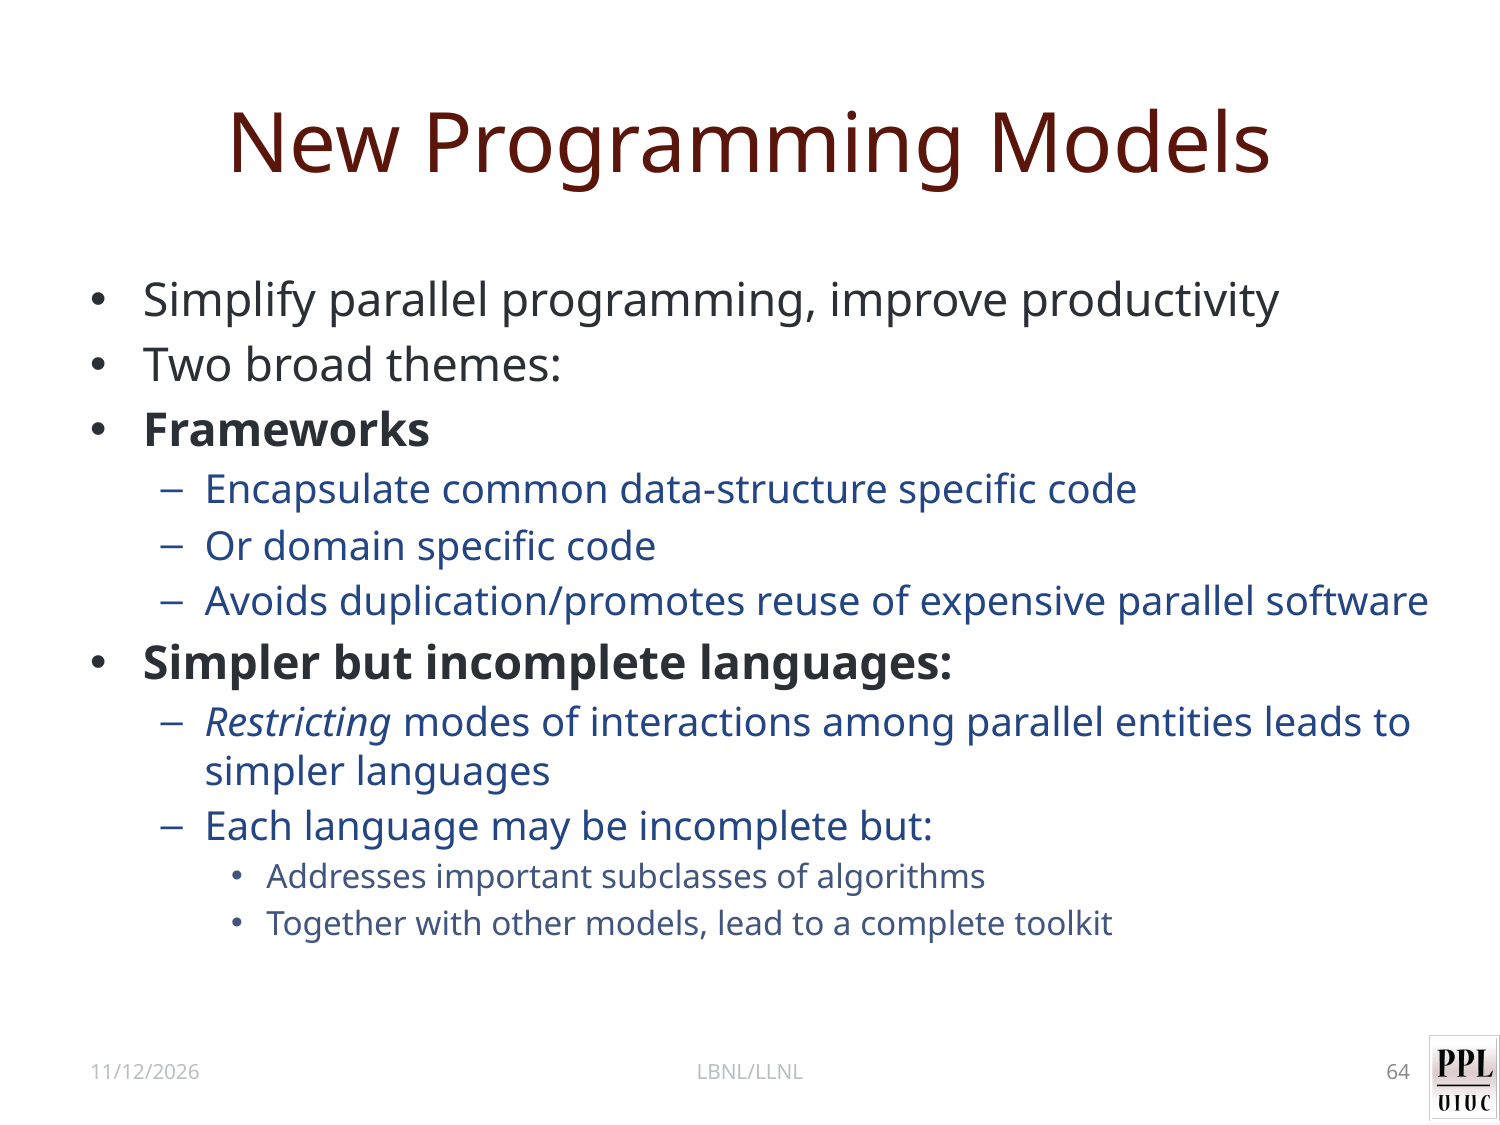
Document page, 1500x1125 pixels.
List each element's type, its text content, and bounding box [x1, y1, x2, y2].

picture [1425, 1032, 1500, 1125]
title New Programming Models [75, 45, 1425, 233]
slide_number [75, 1042, 425, 1103]
slide_number 64 [1074, 1042, 1425, 1103]
list Simplify parallel programming, improve productivity Two broad themes: Frameworks Encapsulate common data-structure specific code Or domain specific code Avoids duplication/promotes reuse of expensive parallel software Simpler but incomplete languages: Restricting modes of interactions among parallel entities leads to simpler languages Each language may be incomplete but: Addresses important subclasses of algorithms Together with other models, lead to a complete toolkit [75, 262, 1450, 1005]
footer LBNL/LLNL [512, 1042, 988, 1103]
